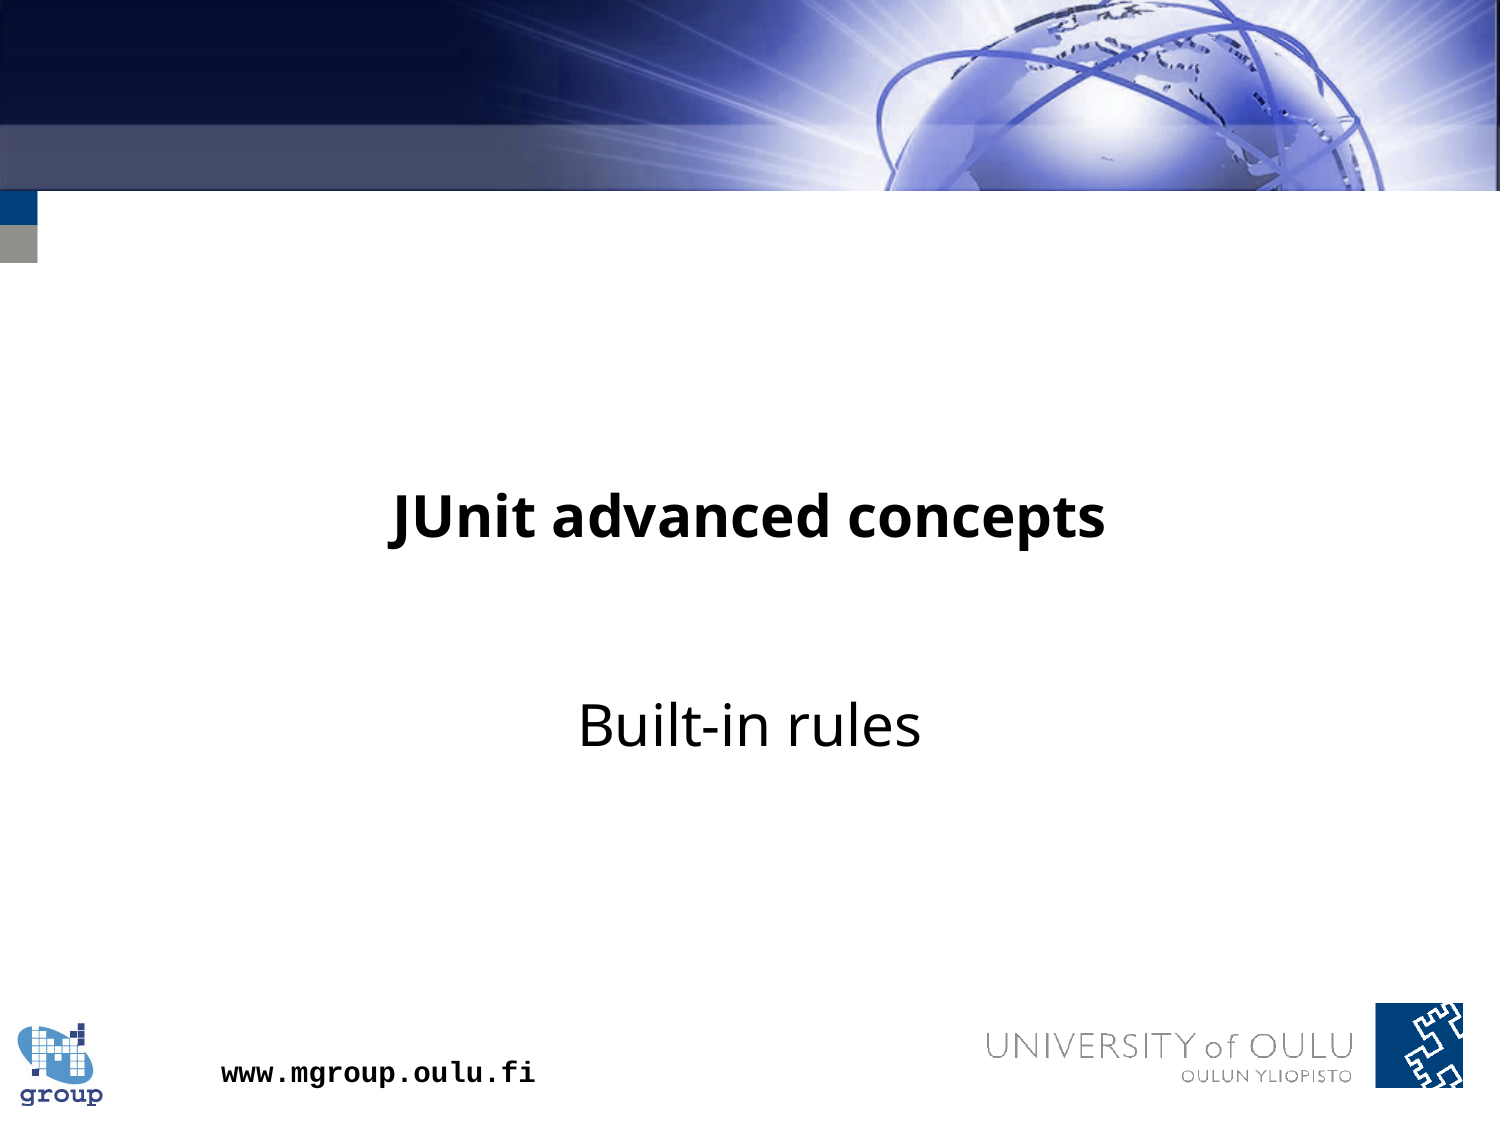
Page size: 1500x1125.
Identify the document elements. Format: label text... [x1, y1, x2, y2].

picture [987, 1003, 1463, 1088]
title JUnit advanced concepts [112, 420, 1388, 609]
picture [0, 0, 1500, 263]
picture [17, 1023, 103, 1106]
subtitle Built-in rules [225, 680, 1275, 925]
